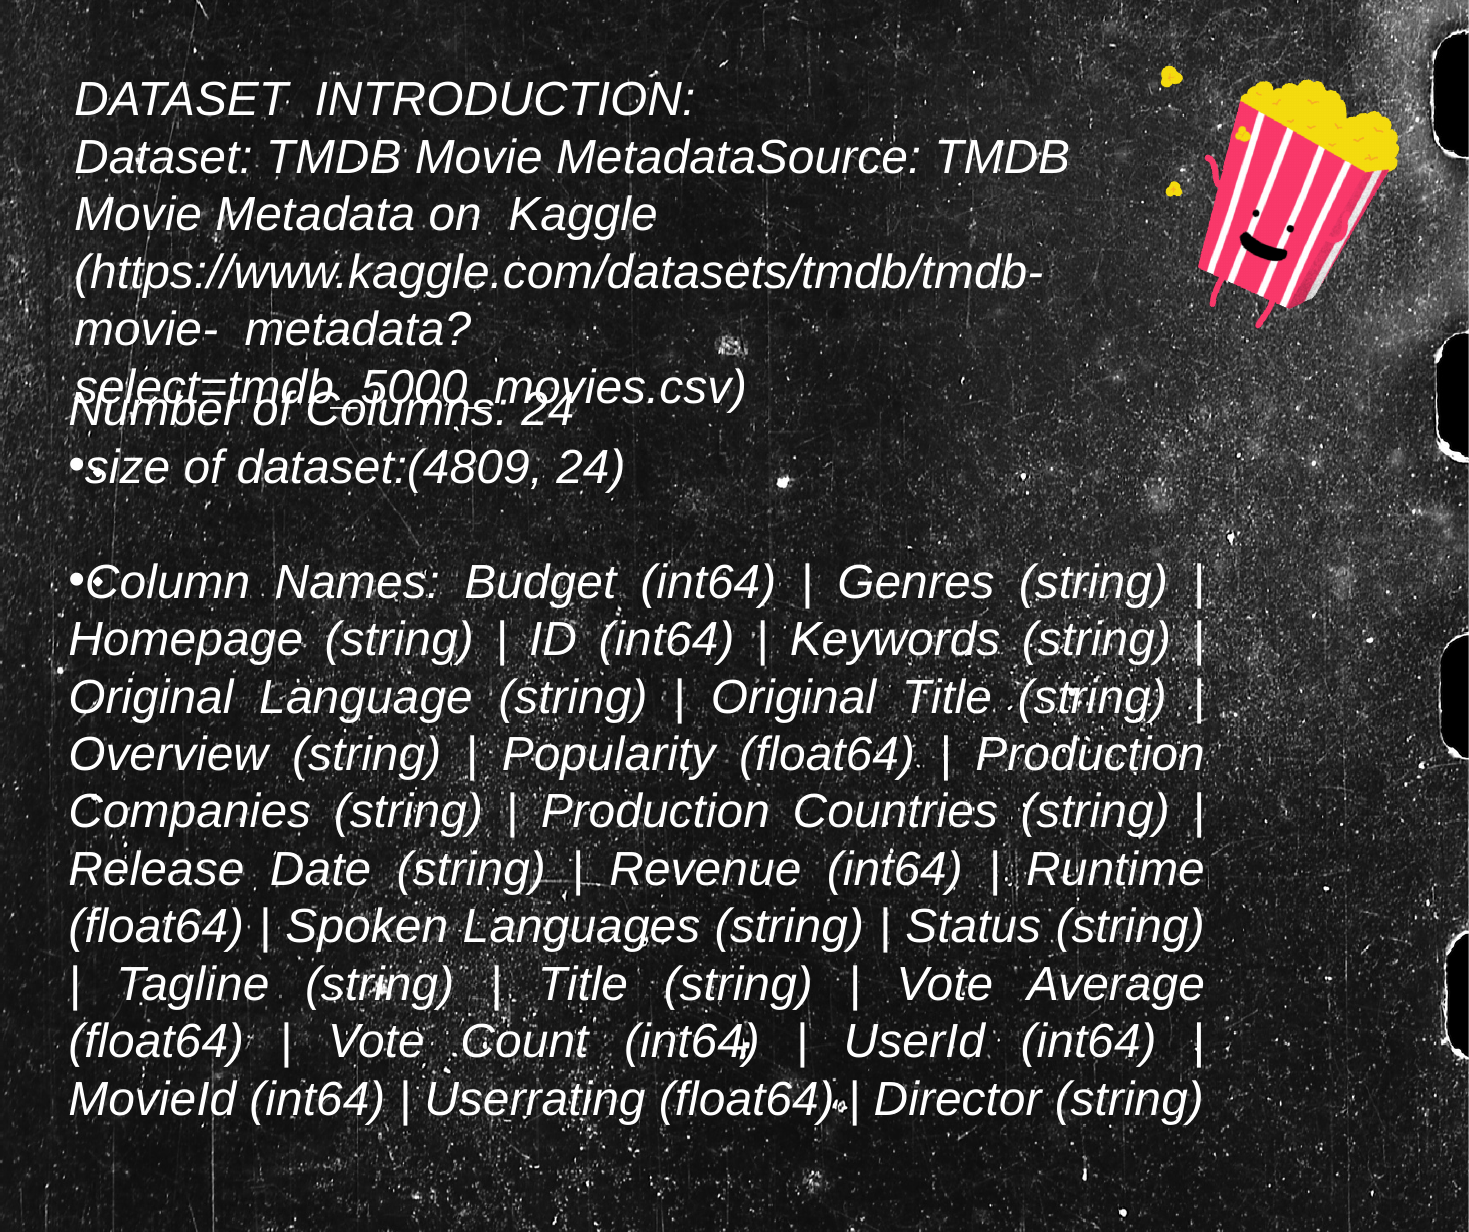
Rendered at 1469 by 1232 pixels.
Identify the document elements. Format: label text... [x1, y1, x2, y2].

text_box Number of Columns: 24 size of dataset:(4809, 24) Column Names: Budget (int64) | Genres (string) | Homepage (string) | ID (int64) | Keywords (string) | Original Language (string) | Original Title (string) | Overview (string) | Popularity (float64) | Production Companies (string) | Production Countries (string) | Release Date (string) | Revenue (int64) | Runtime (float64) | Spoken Languages (string) | Status (string) | Tagline (string) | Title (string) | Vote Average (float64) | Vote Count (int64) | UserId (int64) | MovieId (int64) | Userrating (float64) | Director (string) [53, 370, 1222, 1133]
text_box [1090, 35, 1432, 360]
picture [0, 0, 1469, 1232]
text_box DATASET INTRODUCTION: Dataset: TMDB Movie MetadataSource: TMDB Movie Metadata on Kaggle (https://www.kaggle.com/datasets/tmdb/tmdb-movie- metadata?select=tmdb_5000_movies.csv) [59, 60, 1161, 370]
